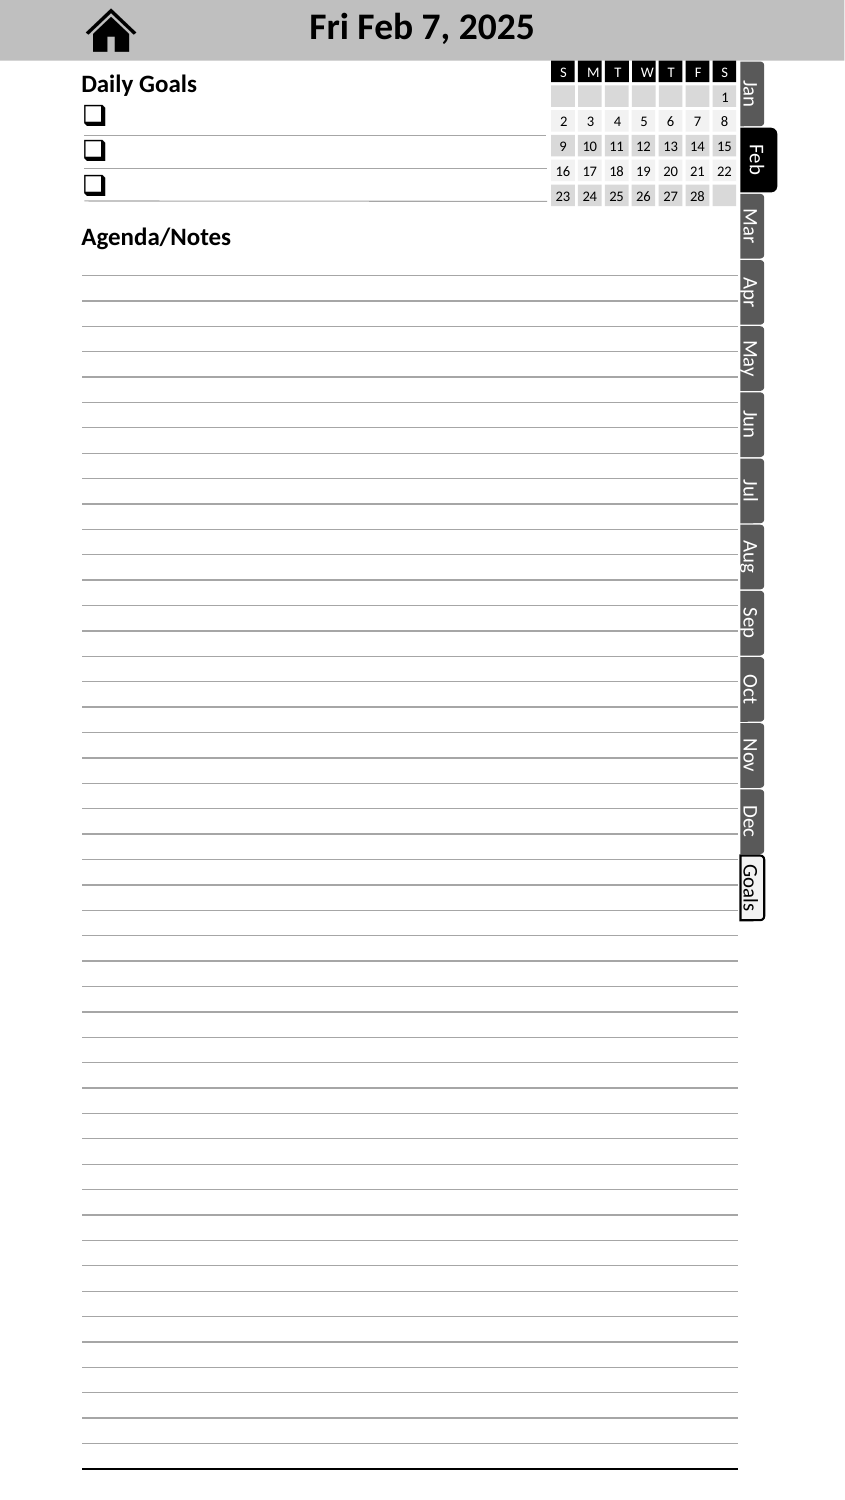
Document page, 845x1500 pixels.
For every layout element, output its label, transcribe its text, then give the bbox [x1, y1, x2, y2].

picture [82, 1, 140, 59]
list Fri Feb 7, 2025 [190, 0, 655, 61]
